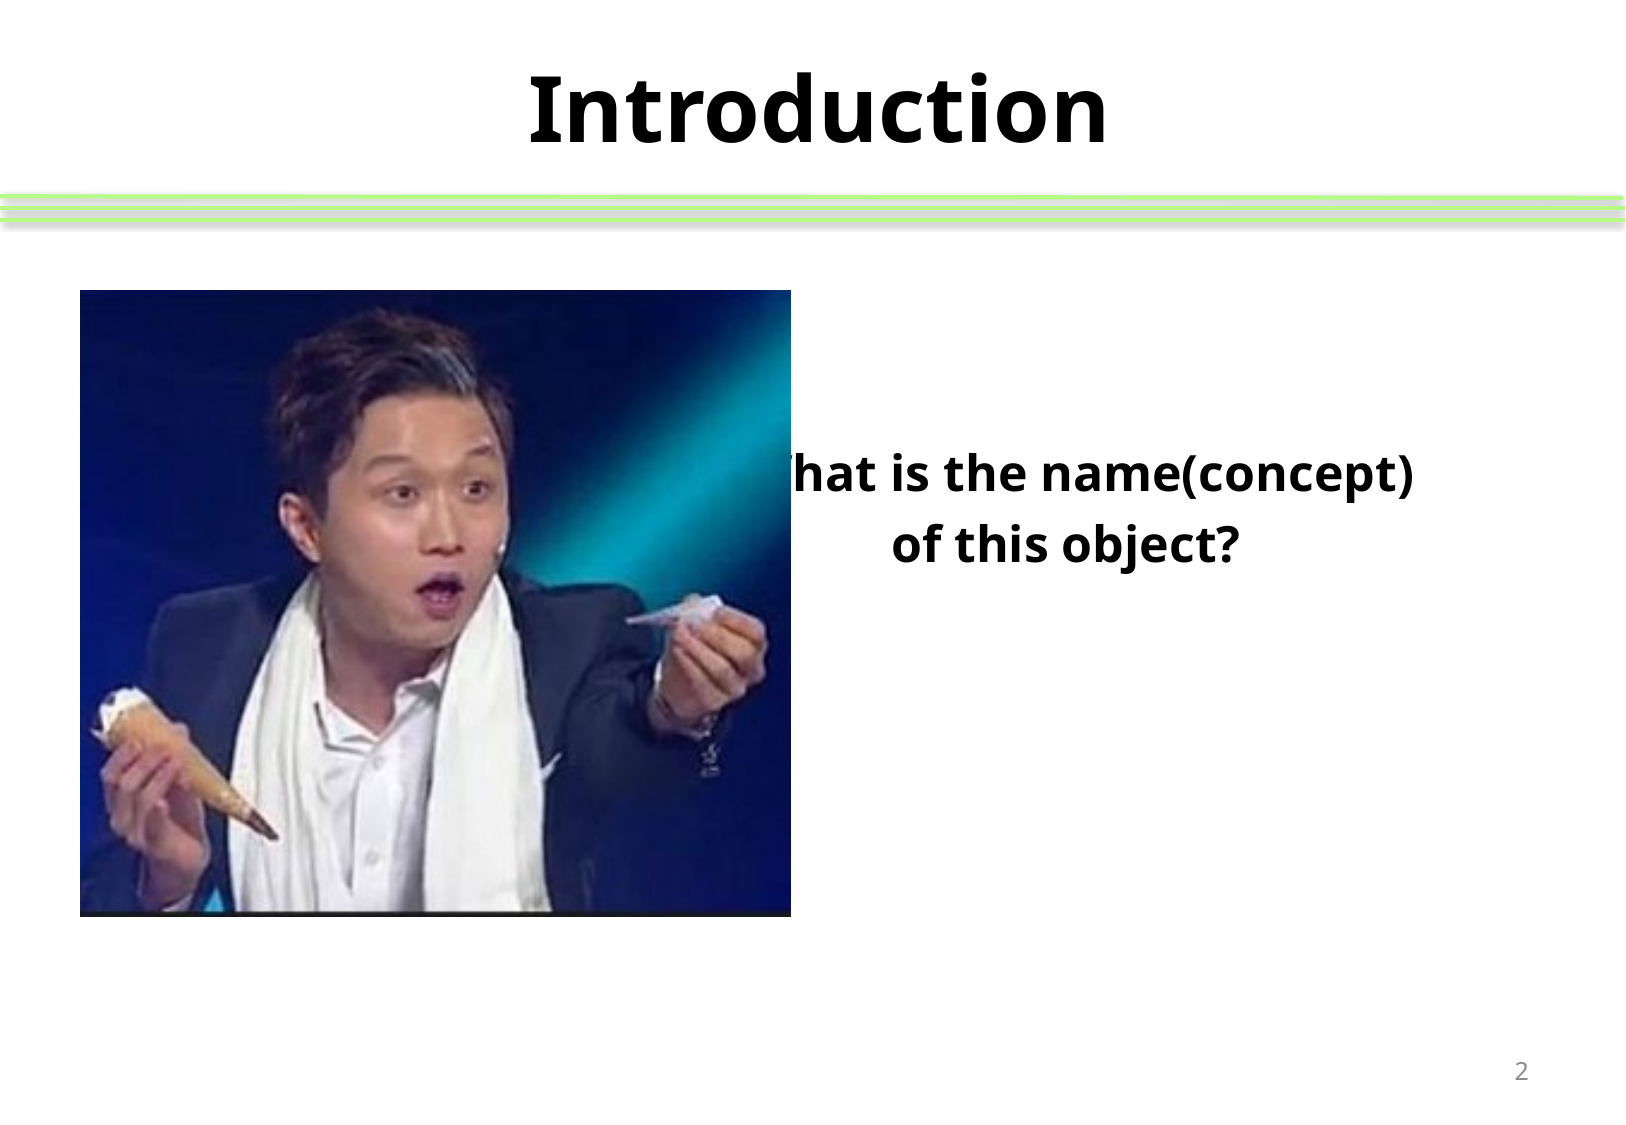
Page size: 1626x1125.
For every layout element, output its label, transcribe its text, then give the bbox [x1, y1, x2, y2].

list What is the name(concept) of this object? [81, 262, 1544, 1005]
slide_number 2 [1164, 1042, 1544, 1103]
title Introduction [88, 11, 1551, 192]
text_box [80, 290, 791, 918]
